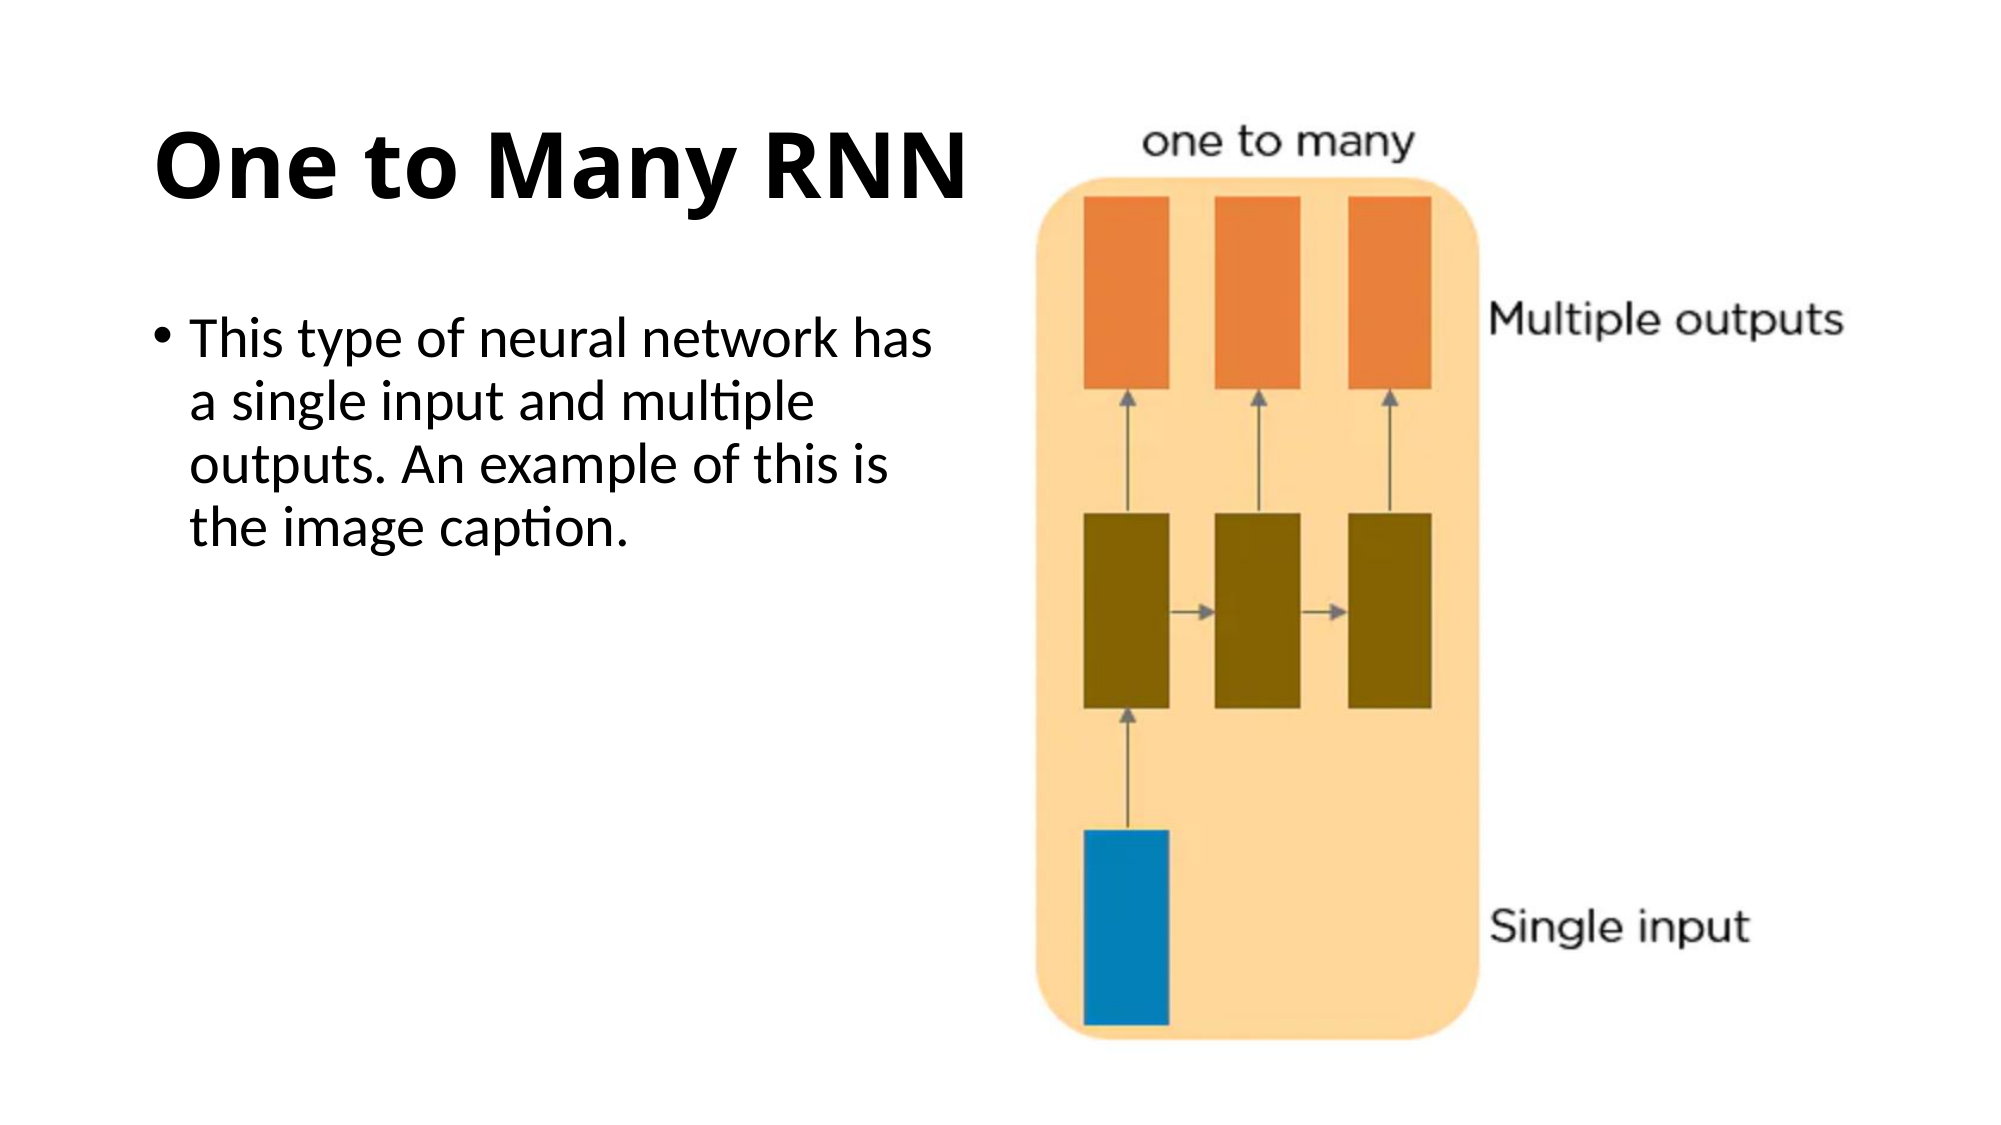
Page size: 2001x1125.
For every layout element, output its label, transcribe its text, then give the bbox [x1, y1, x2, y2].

list This type of neural network has a single input and multiple outputs. An example of this is the image caption. [137, 299, 973, 1014]
picture [973, 106, 1863, 1085]
title One to Many RNN [137, 59, 1863, 278]
